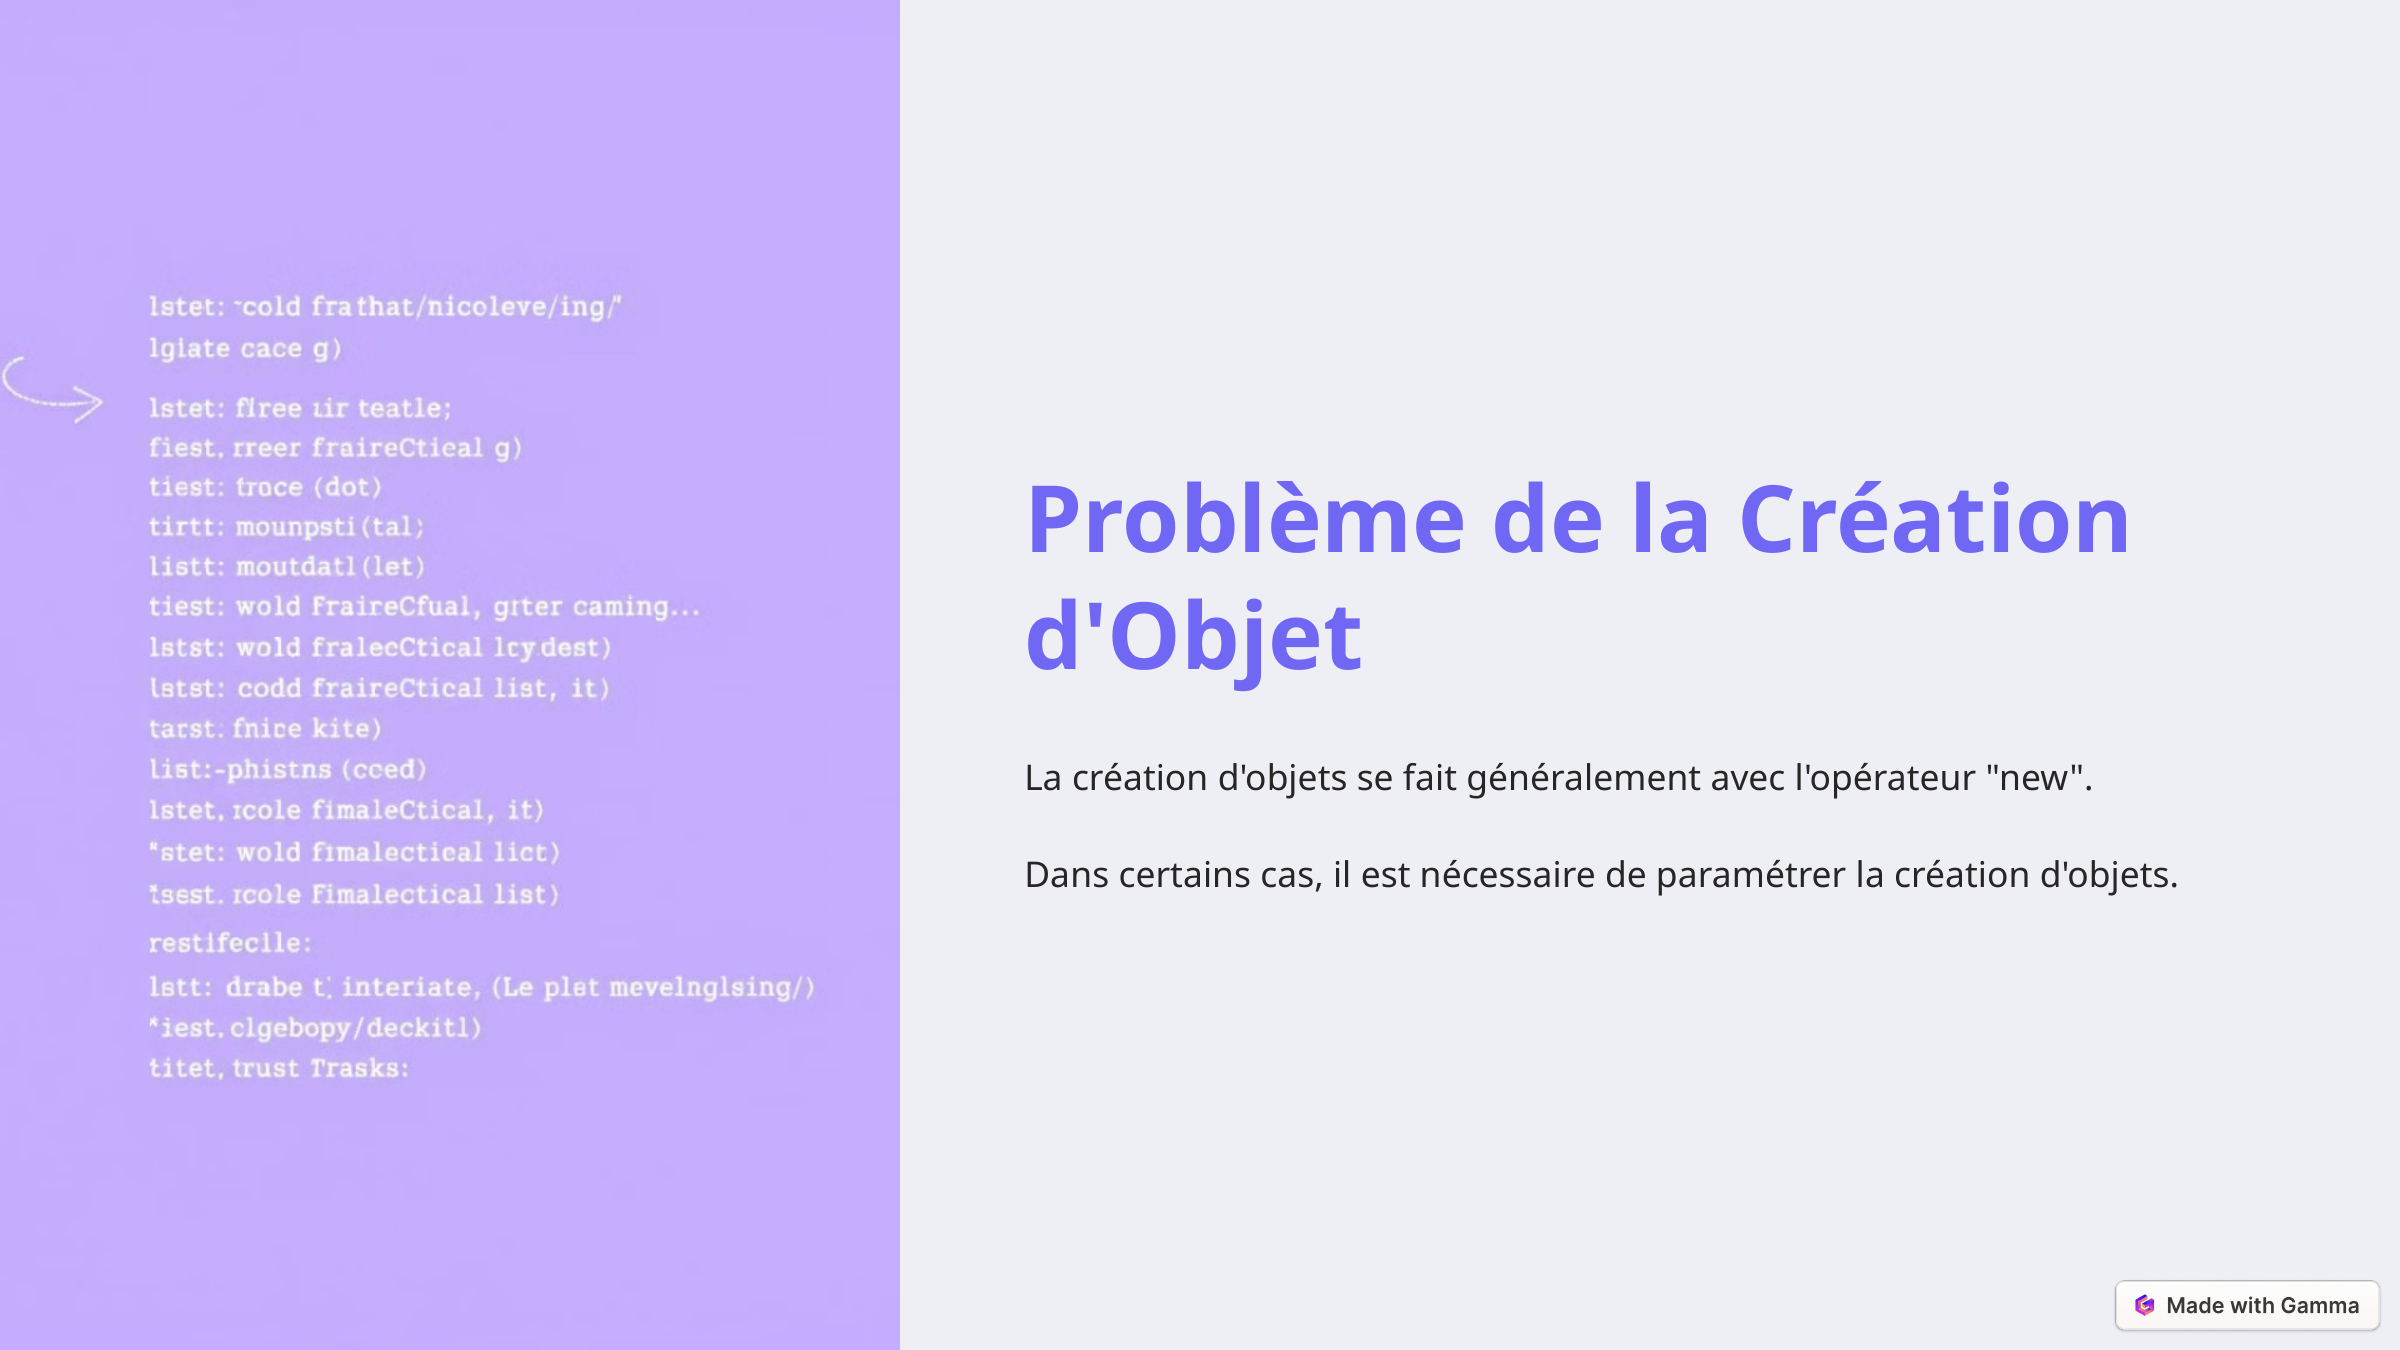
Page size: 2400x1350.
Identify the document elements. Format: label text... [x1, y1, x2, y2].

text_box Problème de la Création d'Objet [1024, 454, 2276, 689]
picture [2106, 1271, 2389, 1339]
text_box La création d'objets se fait généralement avec l'opérateur "new". [1024, 741, 2276, 799]
text_box Dans certains cas, il est nécessaire de paramétrer la création d'objets. [1024, 838, 2276, 896]
picture [0, 0, 900, 1350]
